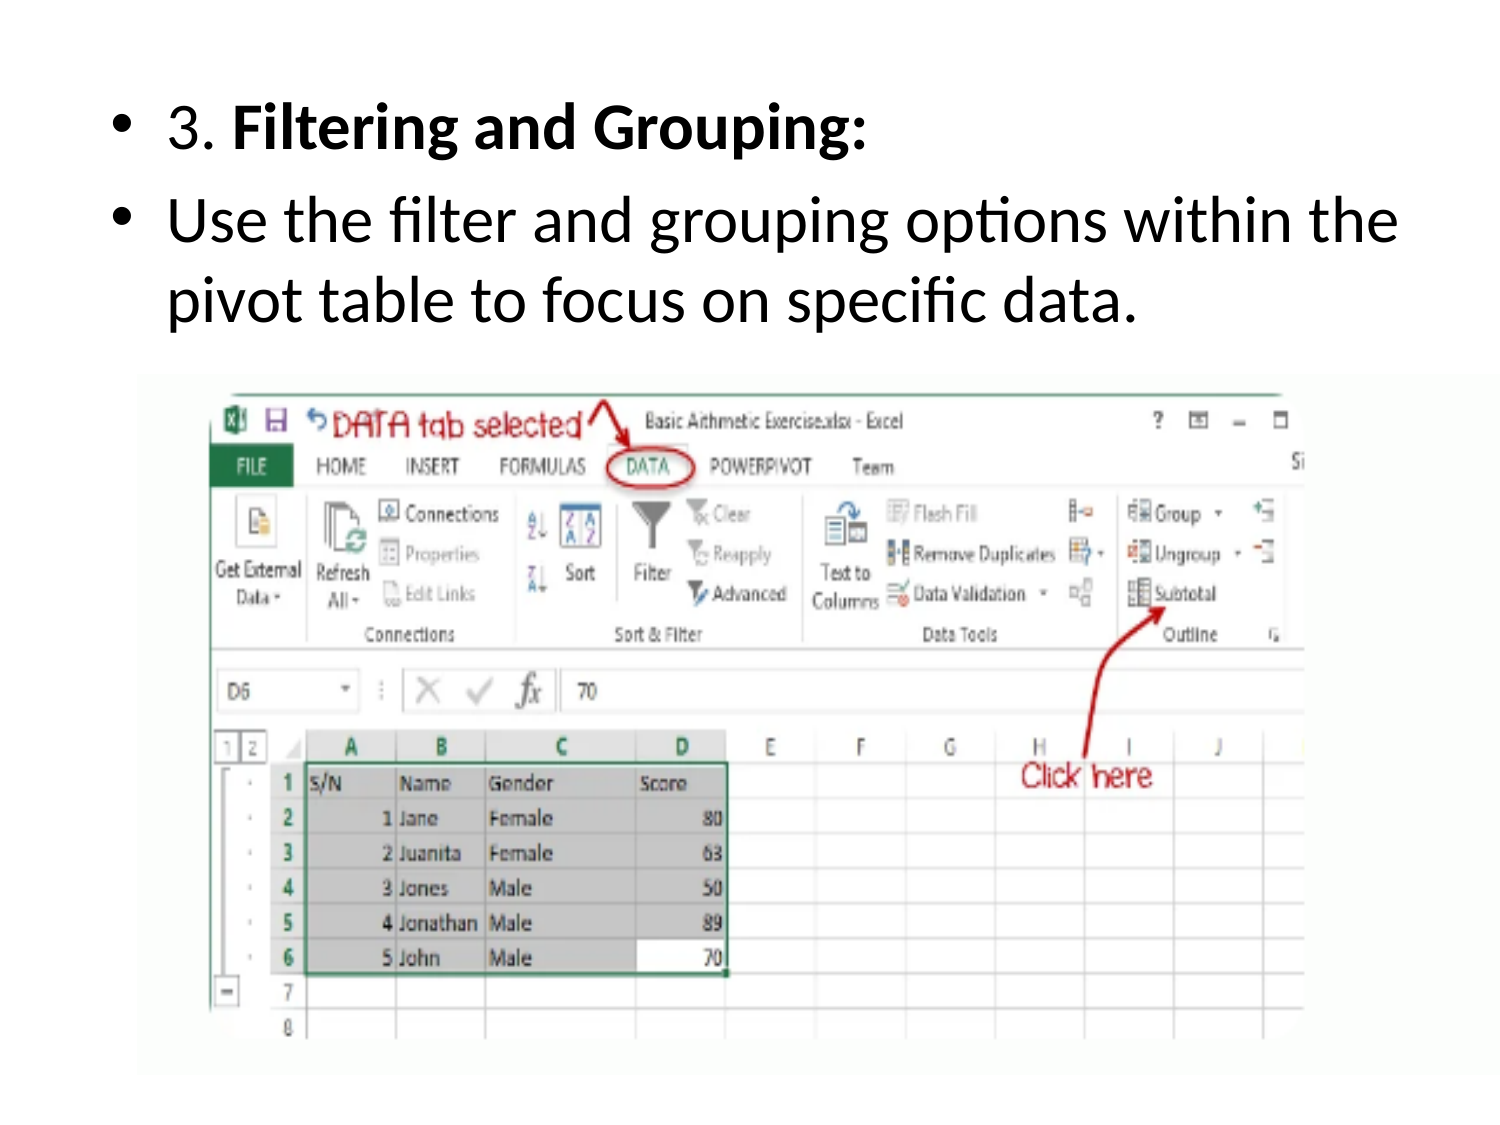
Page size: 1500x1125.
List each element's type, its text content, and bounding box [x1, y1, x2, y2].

list 3. Filtering and Grouping: Use the filter and grouping options within the pivot table to focus on specific data. [95, 75, 1446, 818]
picture [137, 374, 1500, 1076]
